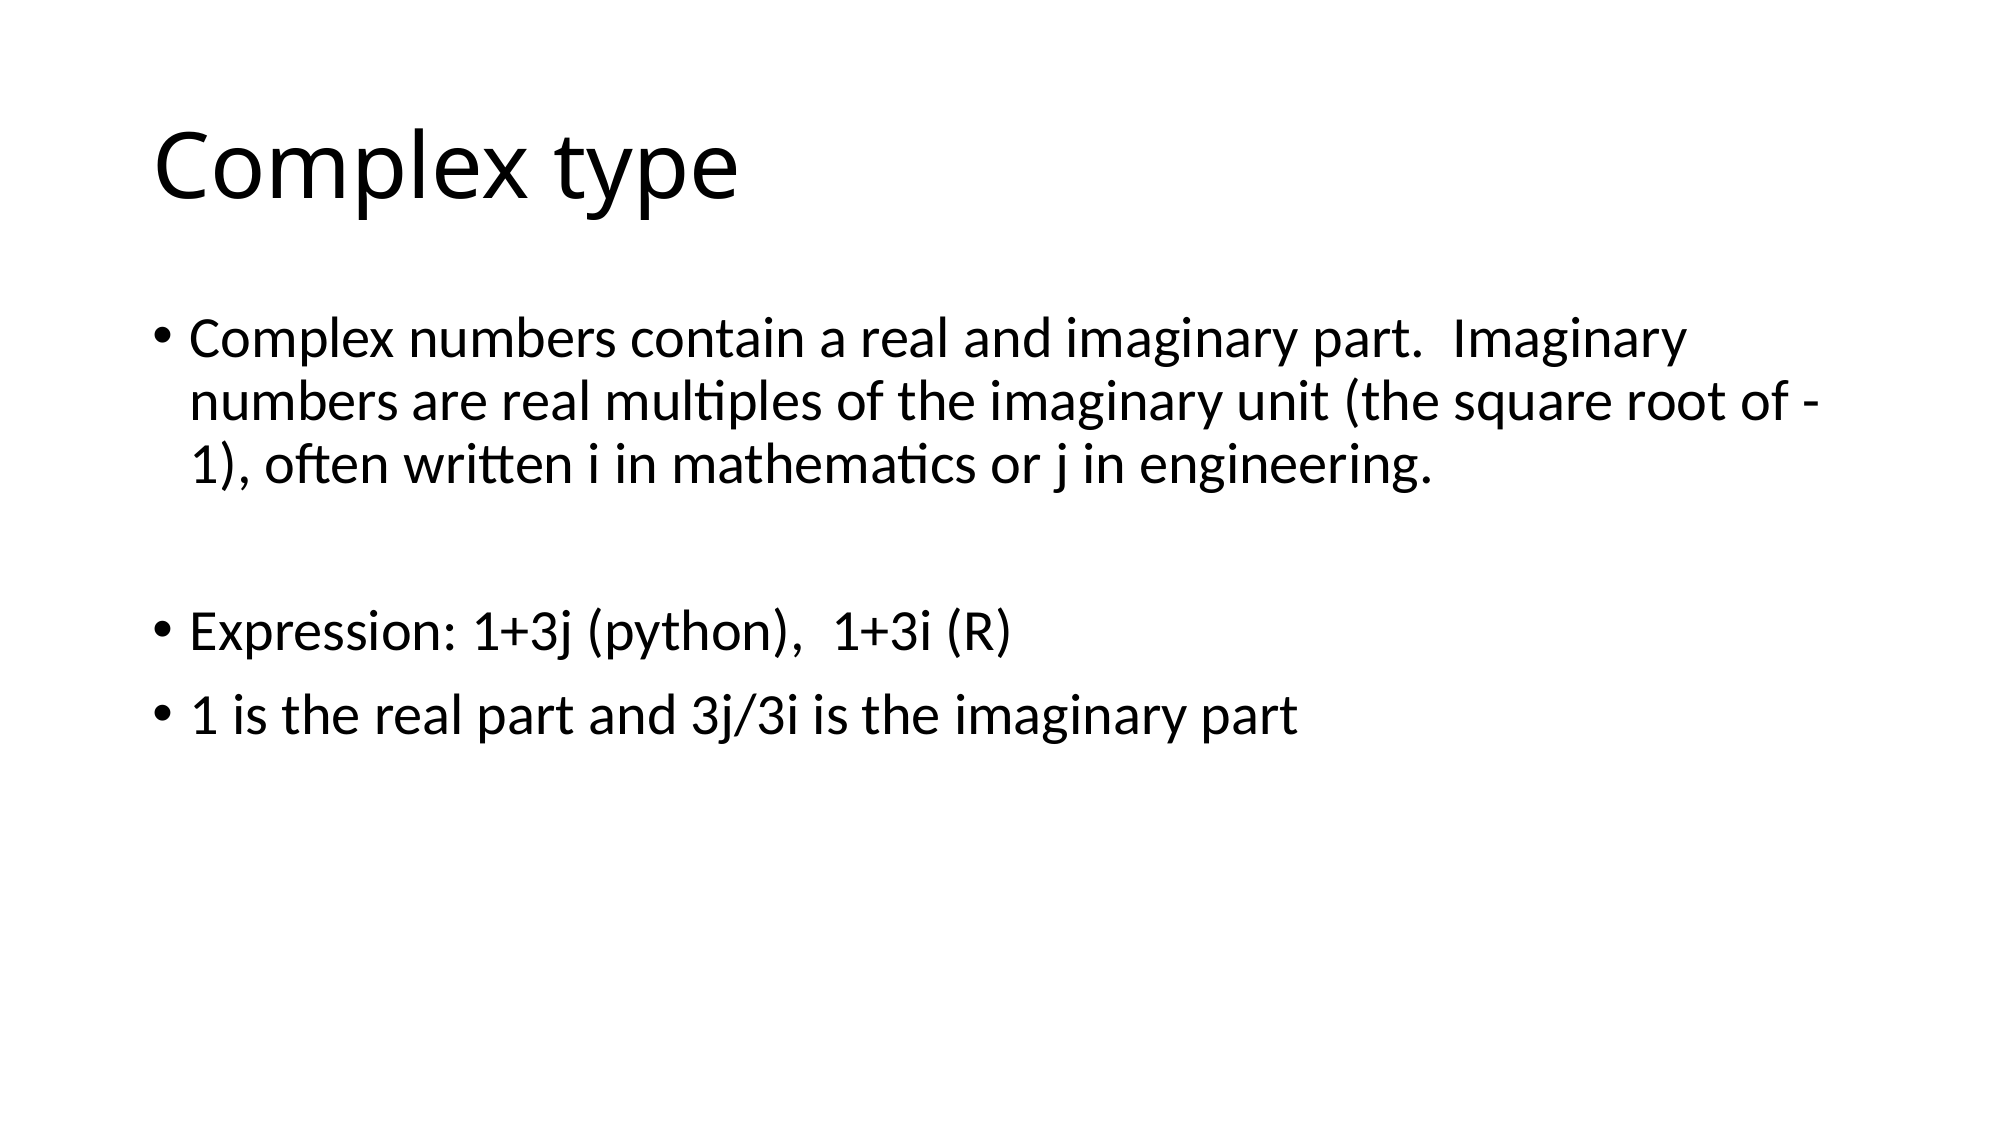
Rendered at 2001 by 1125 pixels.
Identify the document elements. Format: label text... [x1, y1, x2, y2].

title Complex type [137, 59, 1863, 278]
